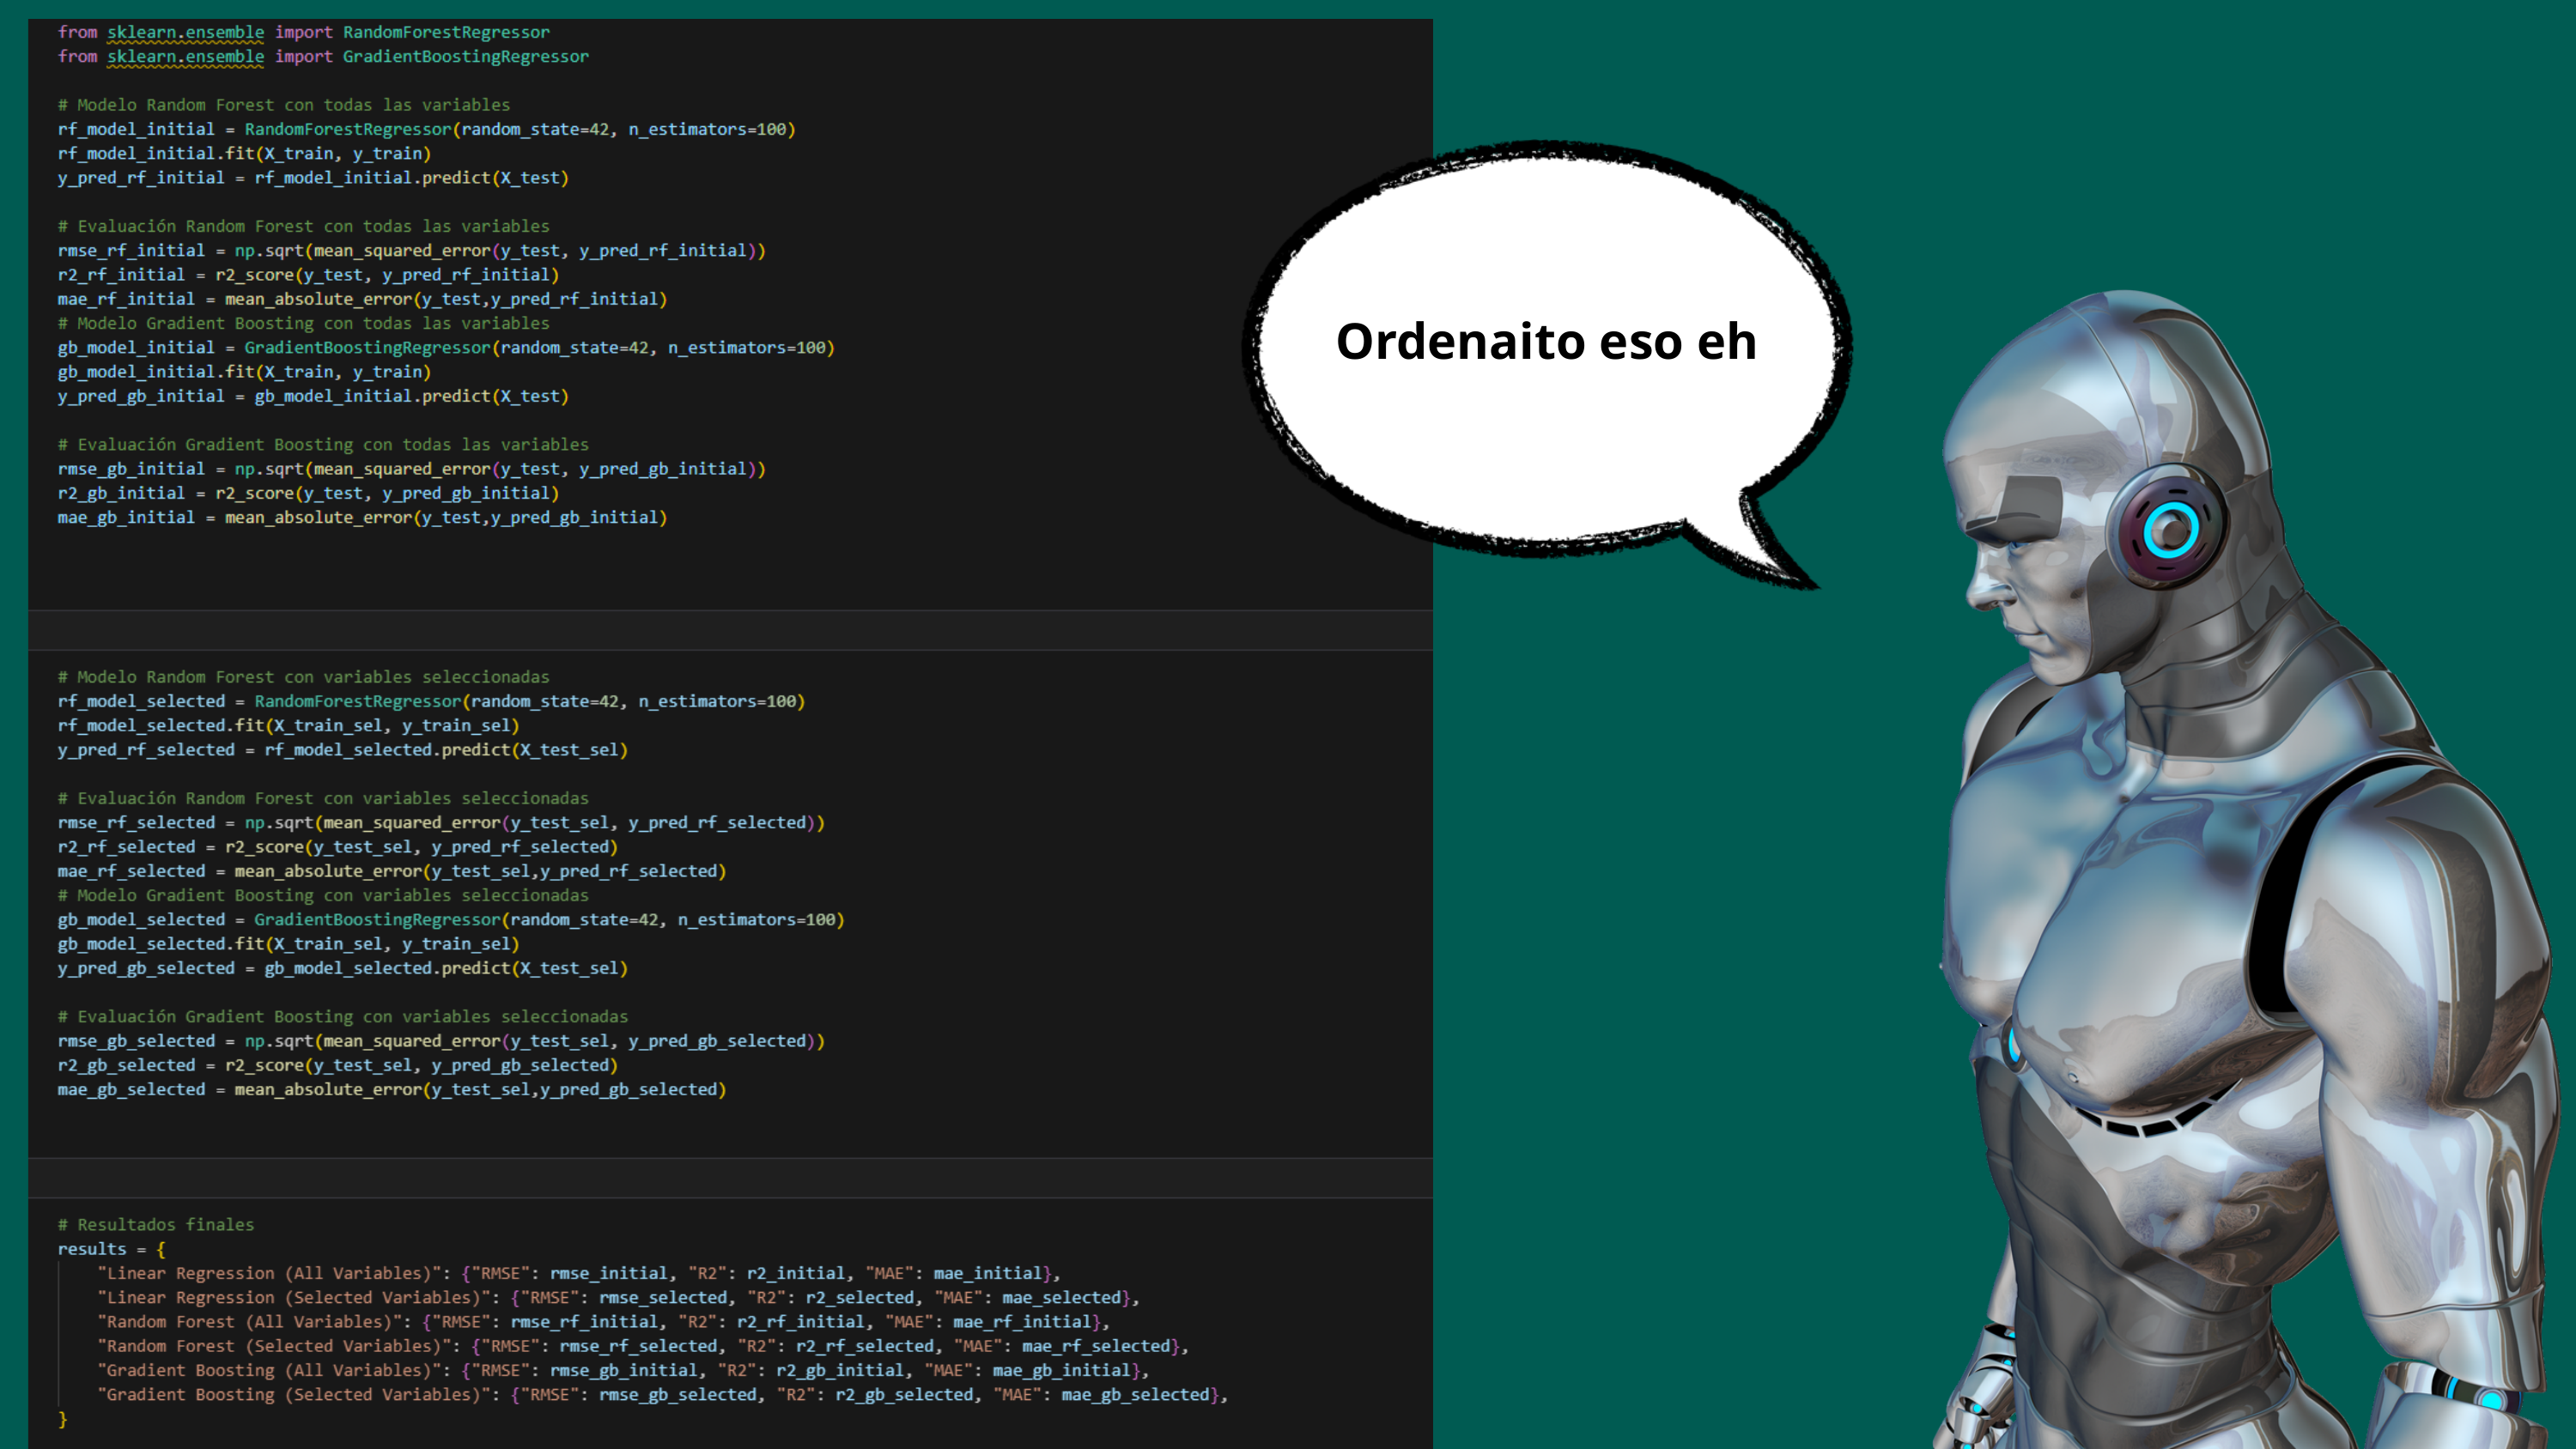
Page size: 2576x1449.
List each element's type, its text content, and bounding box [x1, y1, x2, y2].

text_box Ordenaito eso eh [1241, 299, 1855, 369]
text_box [1241, 369, 1855, 592]
text_box [27, 19, 1433, 1449]
text_box [1932, 289, 2562, 1449]
text_box [1241, 139, 1855, 299]
